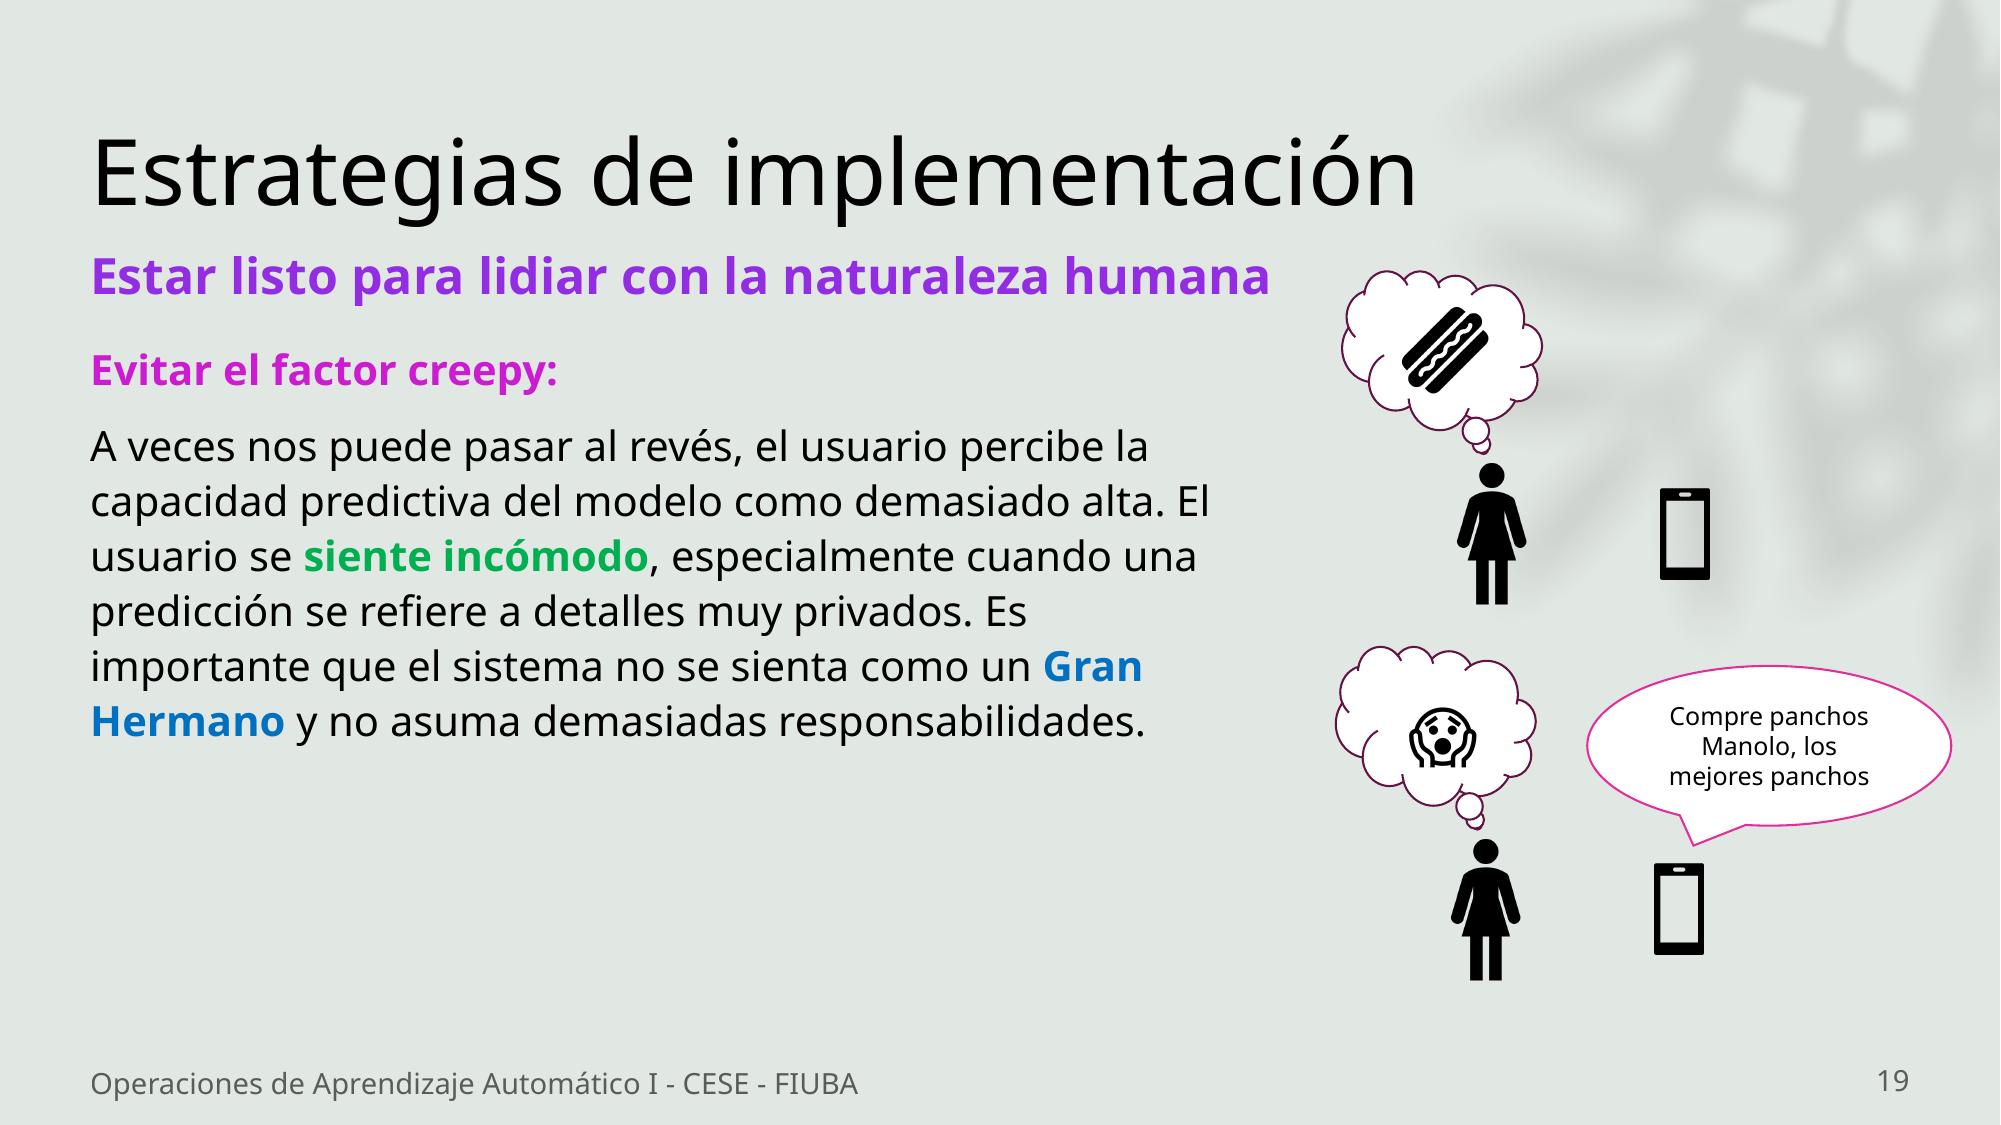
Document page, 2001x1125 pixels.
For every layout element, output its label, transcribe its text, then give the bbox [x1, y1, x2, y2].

picture [1635, 484, 1735, 584]
slide_number 19 [1474, 1052, 1925, 1113]
text_box [1334, 645, 1537, 831]
text_box Estar listo para lidiar con la naturaleza humana [75, 237, 1388, 313]
picture [1629, 859, 1729, 959]
list Evitar el factor creepy: A veces nos puede pasar al revés, el usuario percibe la capacidad predictiva del modelo como demasiado alta. El usuario se siente incómodo, especialmente cuando una predicción se refiere a detalles muy privados. Es importante que el sistema no se sienta como un Gran Hermano y no asuma demasiadas responsabilidades. [75, 331, 1267, 1009]
picture [1393, 298, 1497, 402]
text_box 😱 [1393, 686, 1493, 782]
picture [1416, 458, 1567, 609]
picture [1410, 834, 1561, 985]
text_box [1341, 270, 1544, 456]
footer Operaciones de Aprendizaje Automático I - CESE - FIUBA [75, 1052, 1186, 1113]
title Estrategias de implementación [75, 60, 1863, 278]
text_box Compre panchos Manolo, los mejores panchos [1586, 664, 1953, 847]
